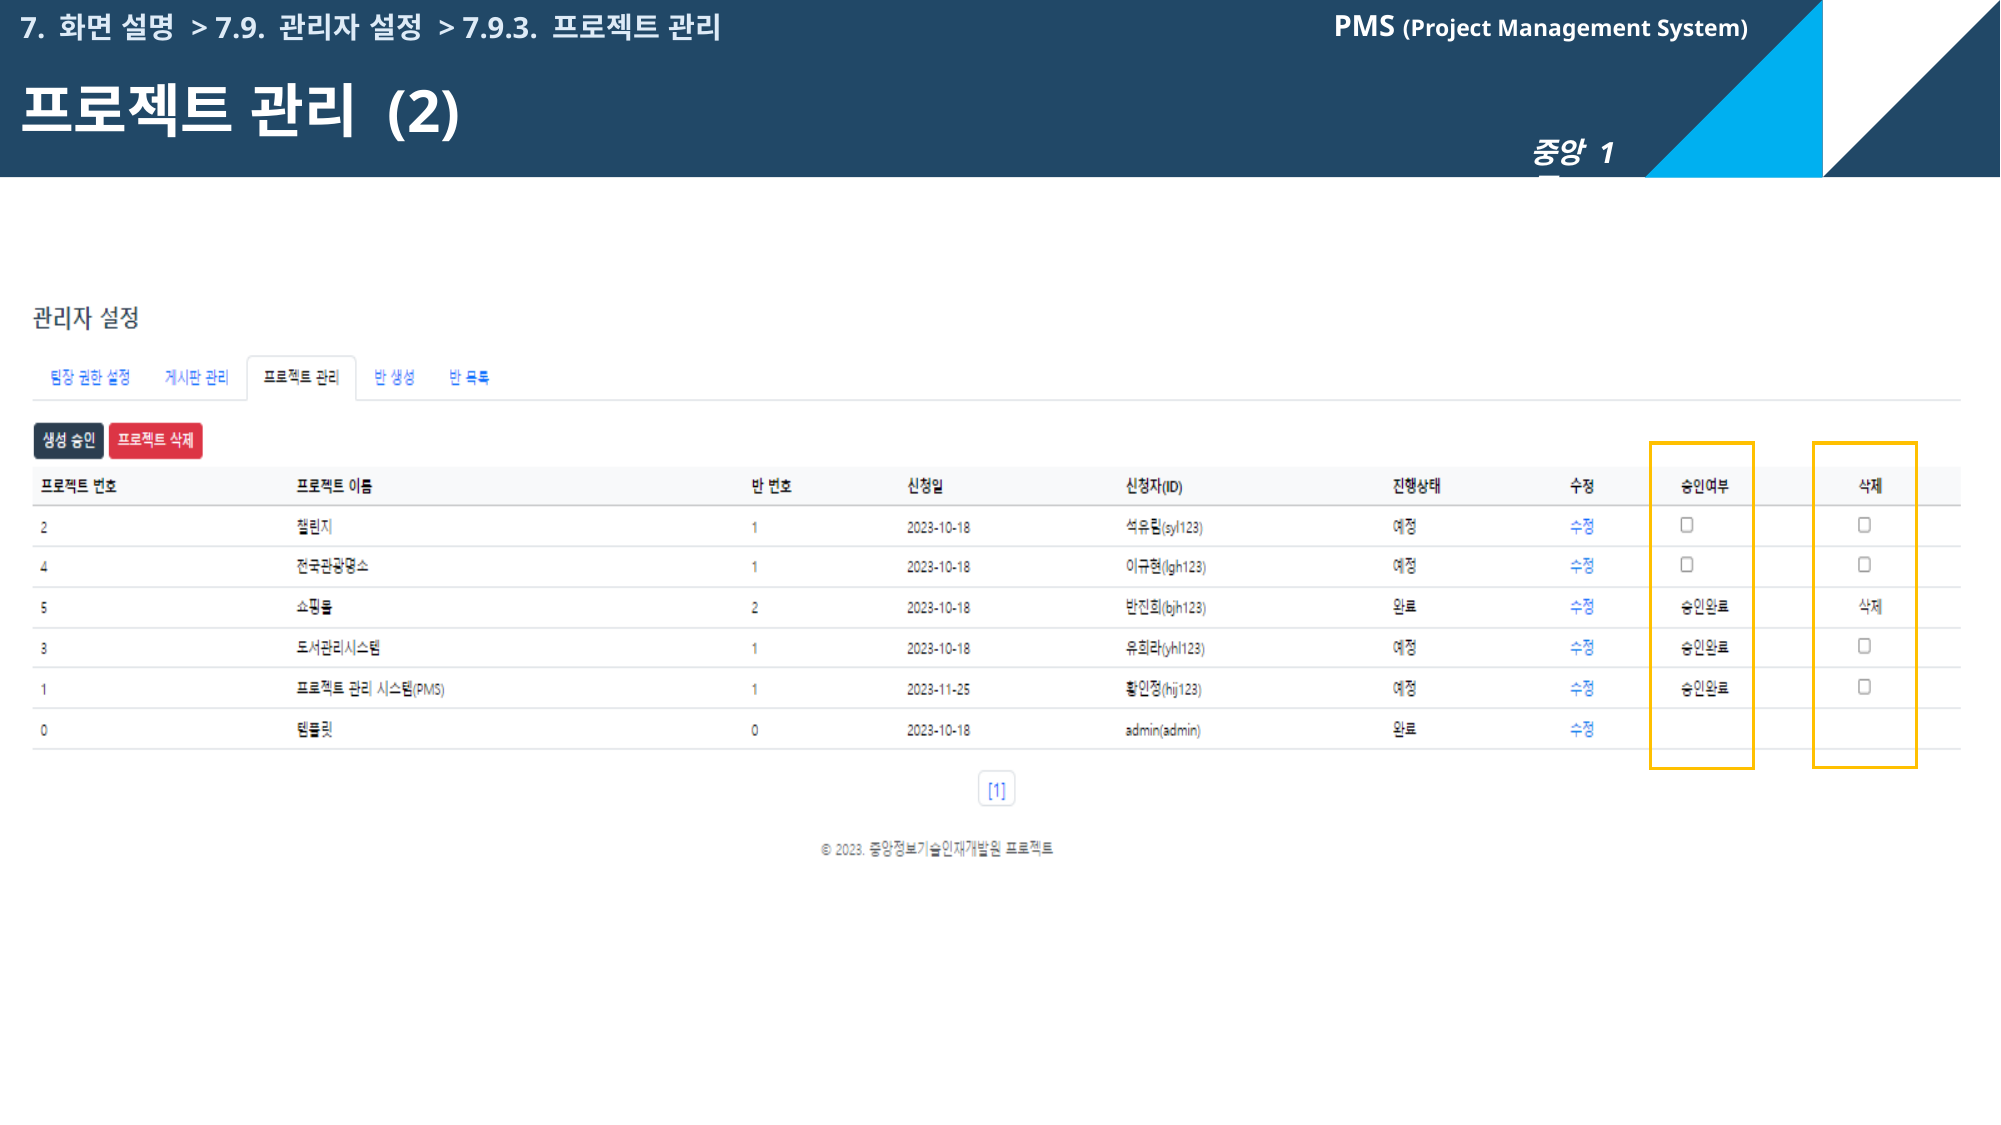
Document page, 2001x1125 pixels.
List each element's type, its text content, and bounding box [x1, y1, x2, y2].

list 7. 화면 설명 > 7.9. 관리자 설정 > 7.9.3. 프로젝트 관리 [5, 1, 1245, 58]
picture [24, 299, 1976, 860]
list 프로젝트 관리 (2) [5, 58, 1285, 169]
